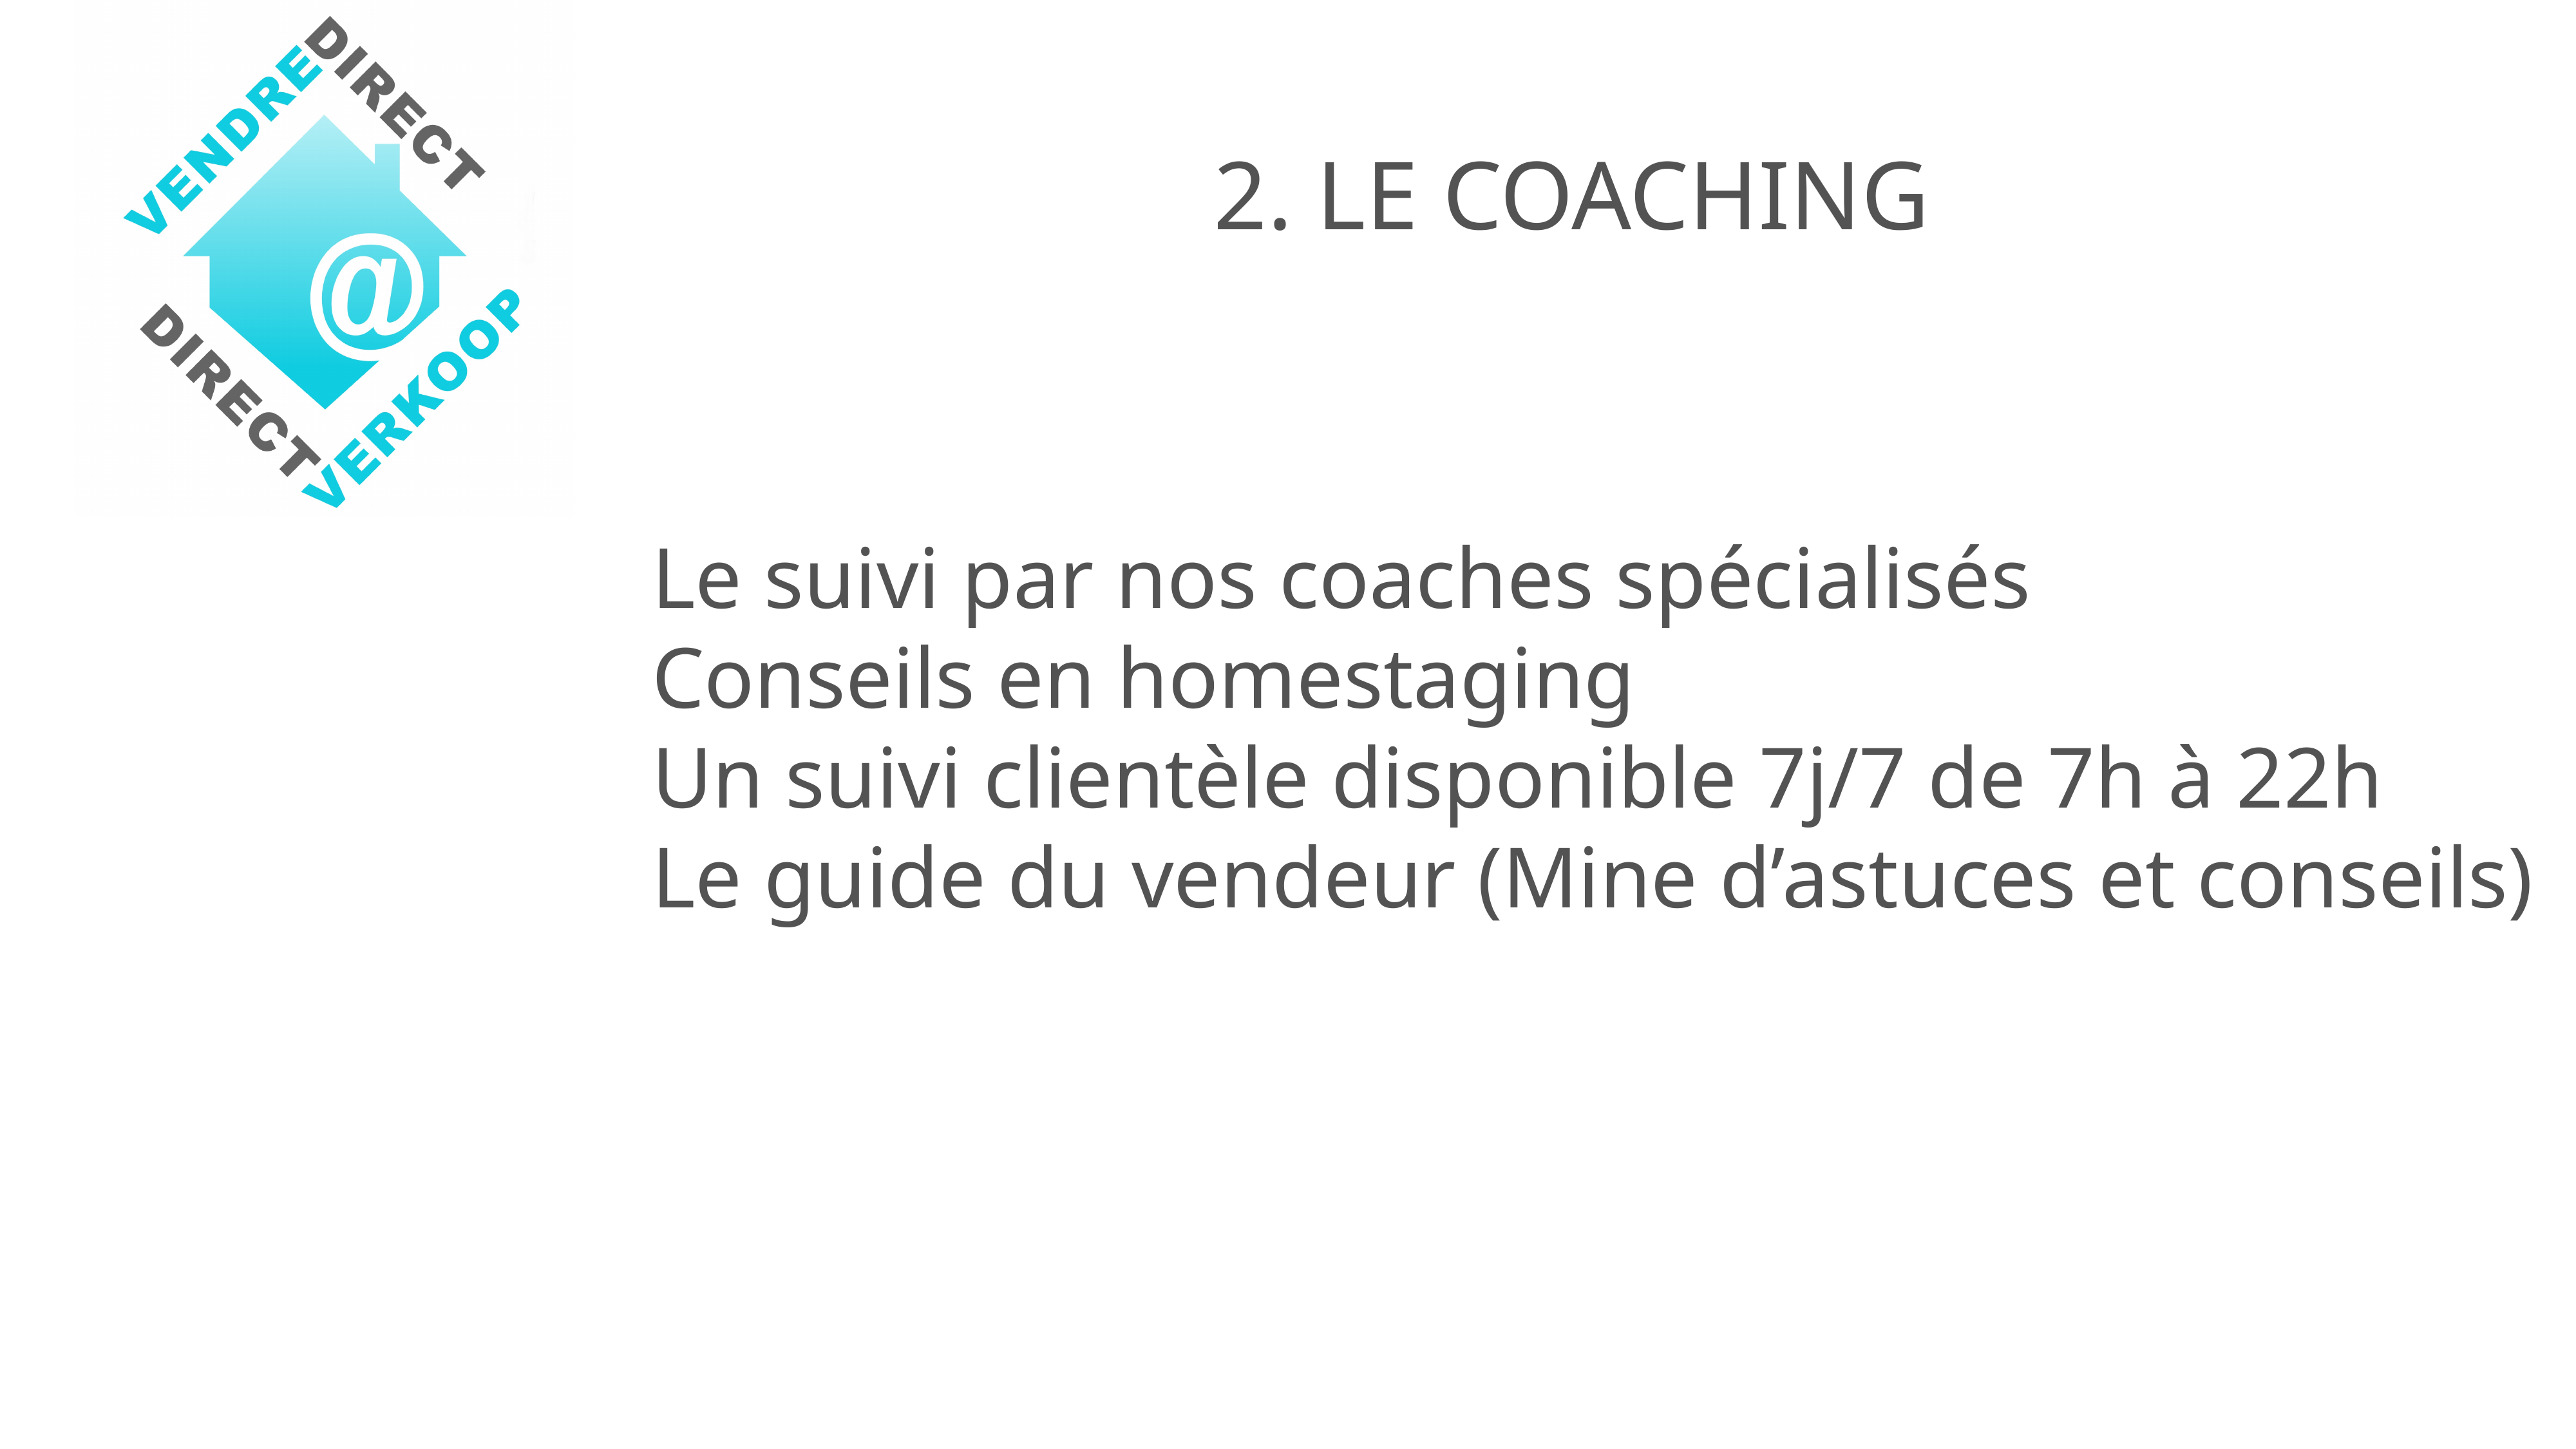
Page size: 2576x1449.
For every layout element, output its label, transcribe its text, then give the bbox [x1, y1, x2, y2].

picture [75, 0, 575, 517]
text_box Le suivi par nos coaches spécialisés Conseils en homestaging Un suivi clientèle disponible 7j/7 de 7h à 22h Le guide du vendeur (Mine d’astuces et conseils) [644, 517, 2543, 932]
text_box 2. LE COACHING [1206, 128, 1938, 256]
